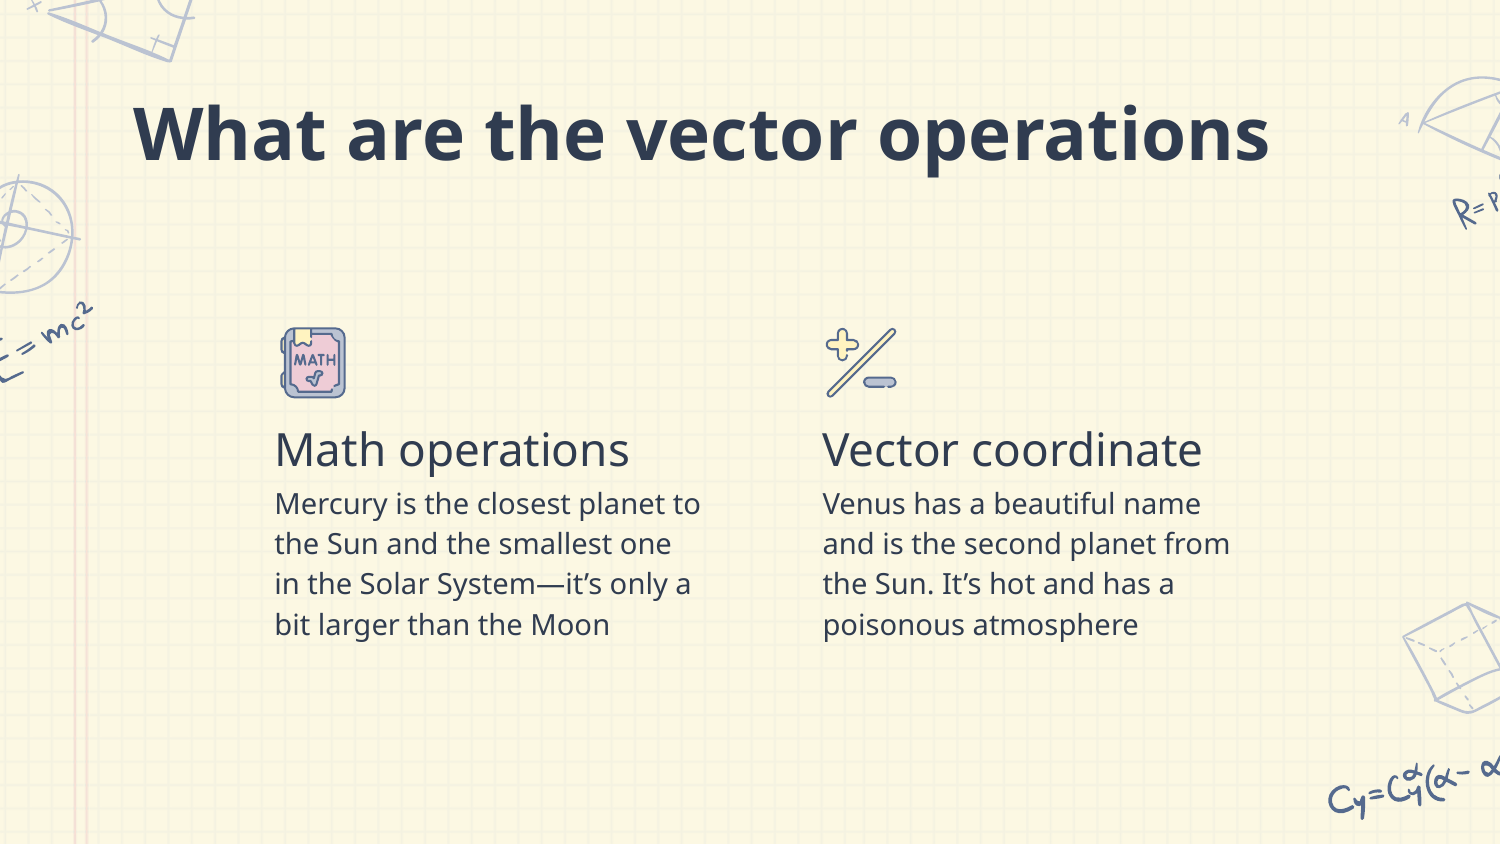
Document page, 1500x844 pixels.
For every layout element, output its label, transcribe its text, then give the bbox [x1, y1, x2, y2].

subtitle Mercury is the closest planet to the Sun and the smallest one in the Solar System—it’s only a bit larger than the Moon [259, 491, 719, 655]
subtitle Venus has a beautiful name and is the second planet from the Sun. It’s hot and has a poisonous atmosphere [807, 491, 1267, 655]
subtitle Math operations [259, 398, 719, 491]
subtitle Vector coordinate [807, 398, 1267, 491]
title What are the vector operations [118, 72, 1382, 167]
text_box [824, 327, 897, 398]
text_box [280, 327, 346, 399]
